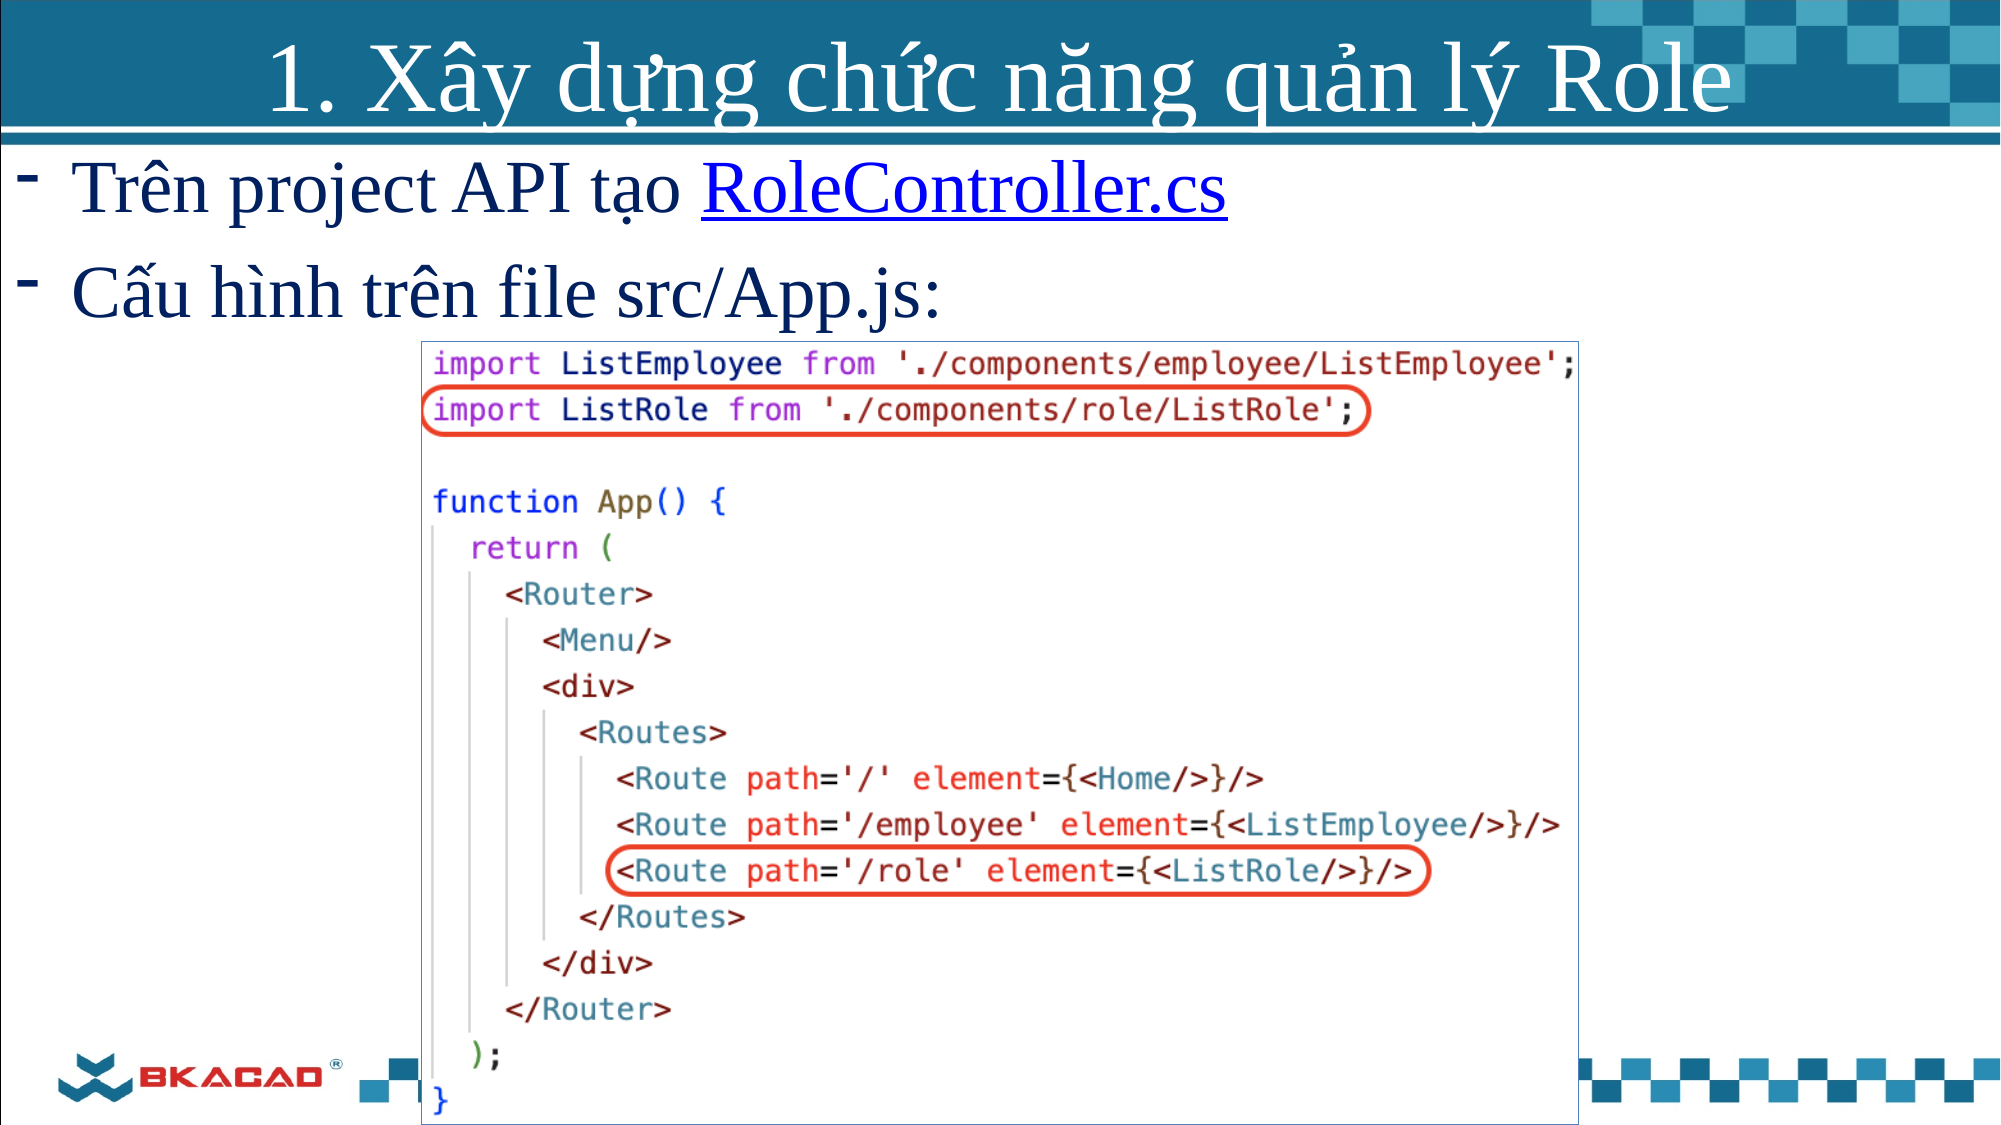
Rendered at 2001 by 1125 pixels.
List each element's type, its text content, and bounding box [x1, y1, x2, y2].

picture [0, 0, 2001, 1125]
list Trên project API tạo RoleController.cs Cấu hình trên file src/App.js: [0, 130, 2000, 354]
title 1. Xây dựng chức năng quản lý Role [0, 0, 2000, 130]
